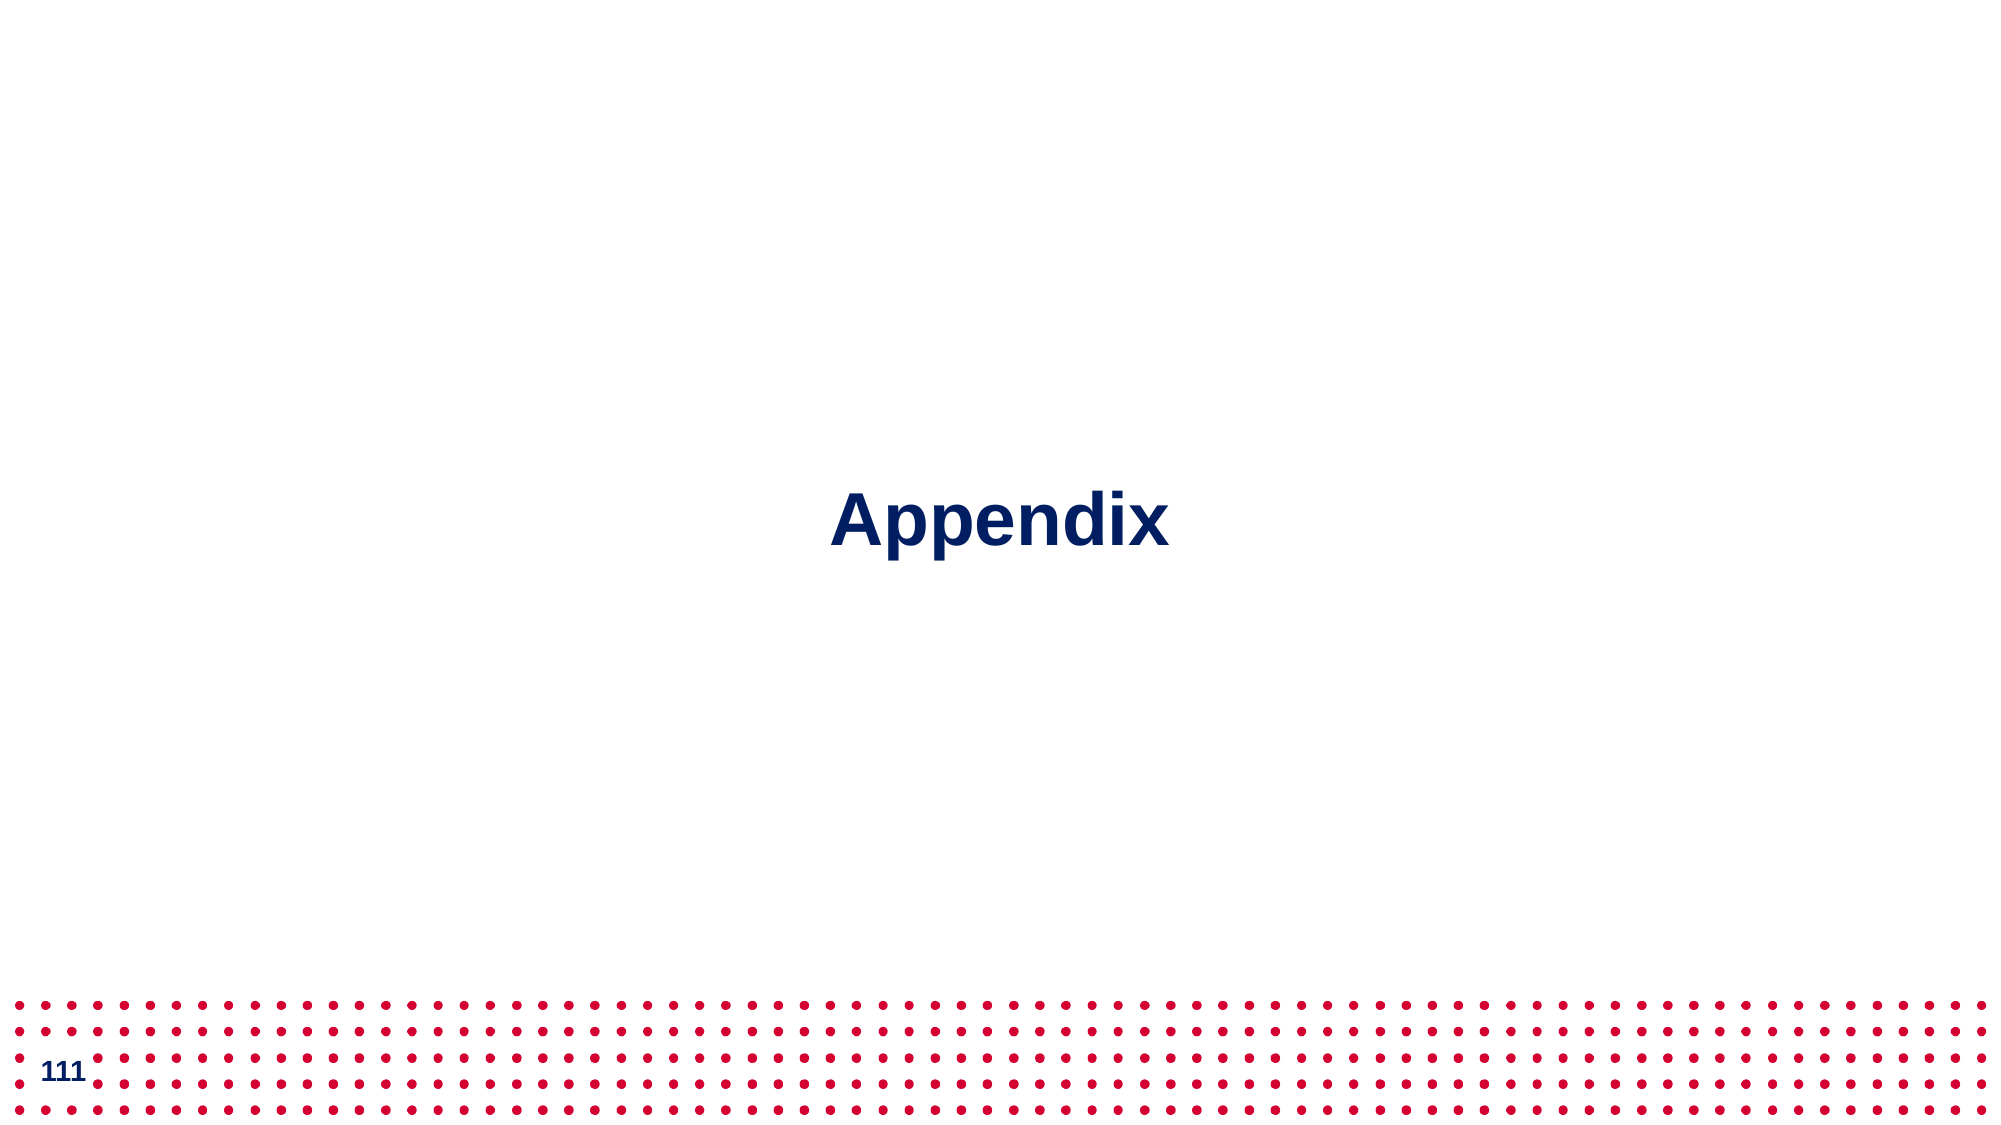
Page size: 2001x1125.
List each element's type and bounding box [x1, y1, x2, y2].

title [94, 458, 1906, 584]
picture [0, 985, 2000, 1125]
